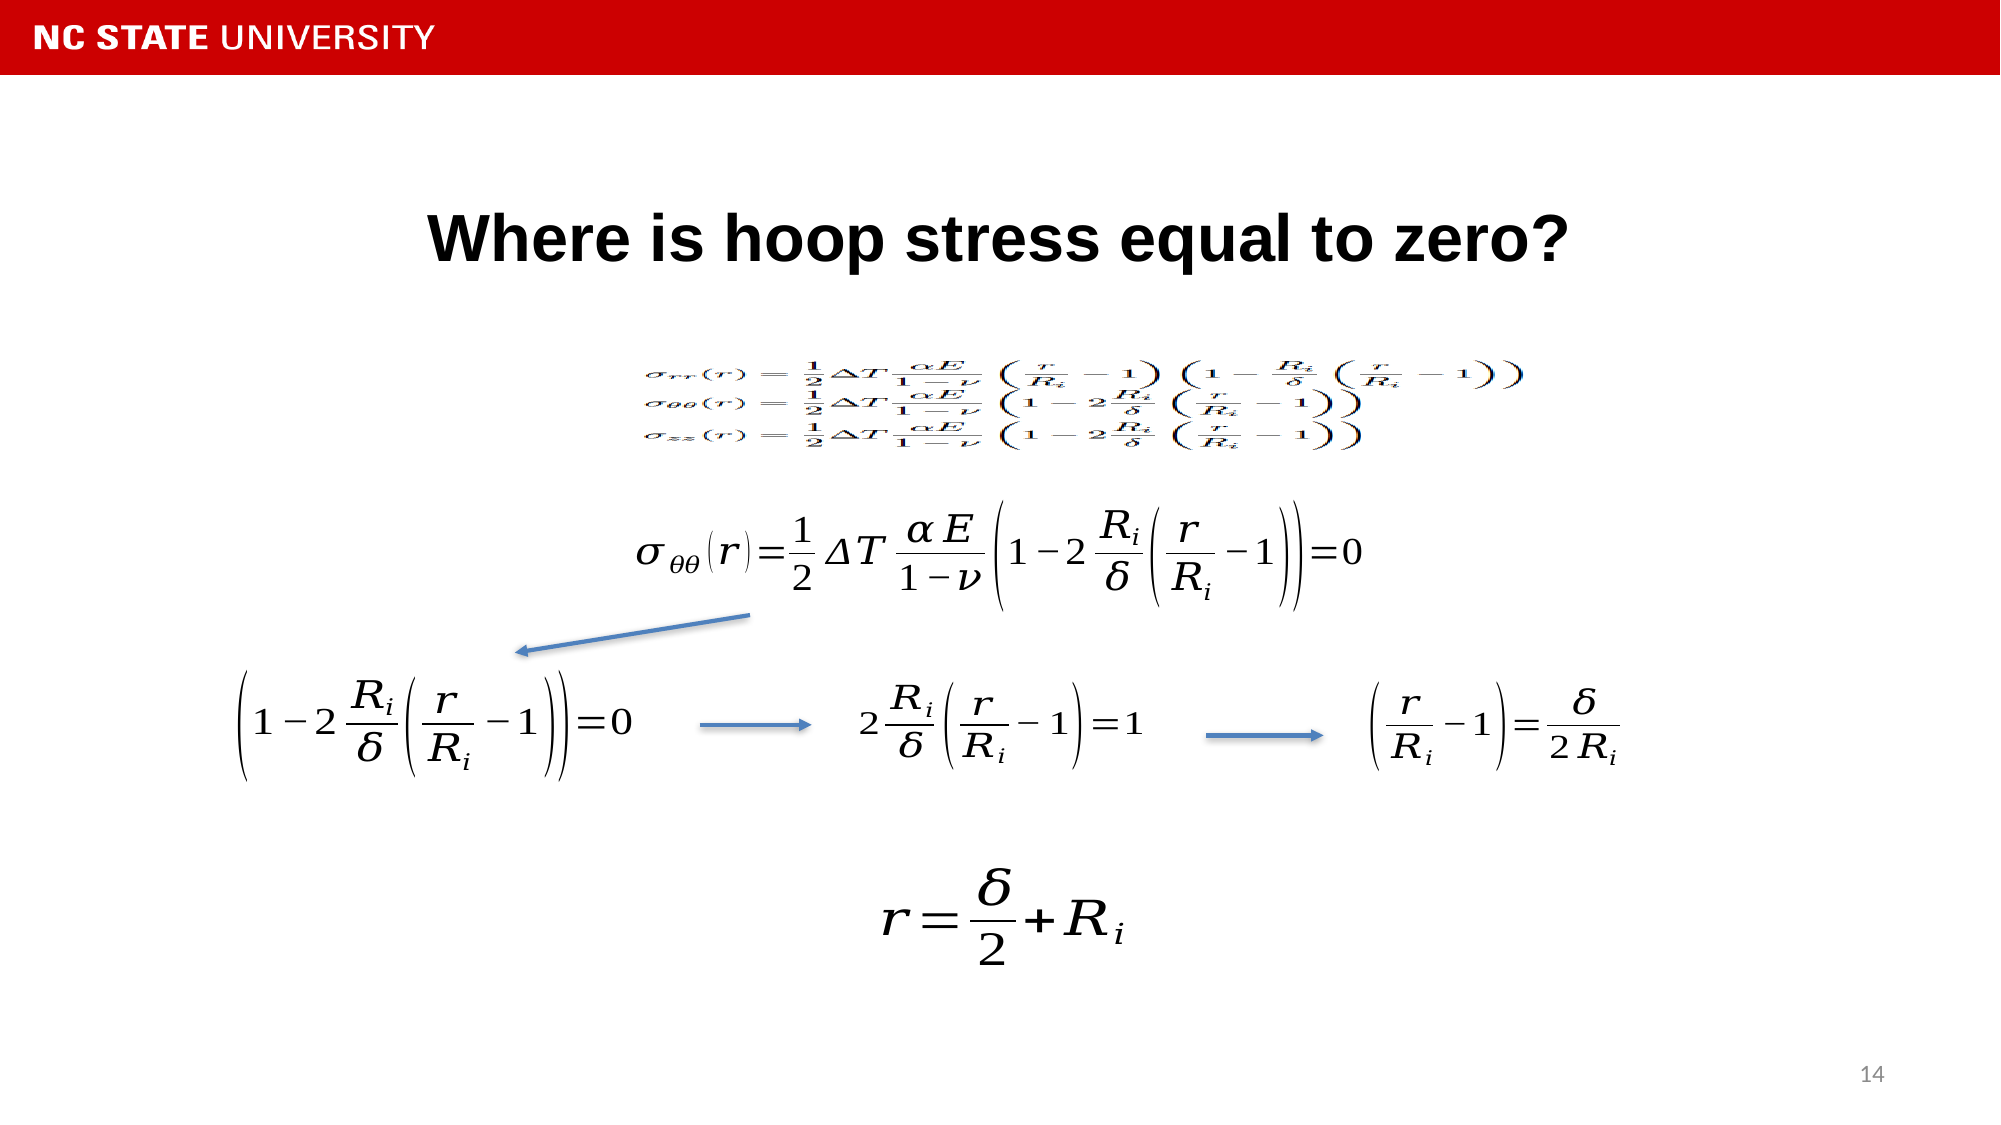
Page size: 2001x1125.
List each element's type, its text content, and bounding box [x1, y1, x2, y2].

picture [634, 353, 1543, 458]
title Where is hoop stress equal to zero? [99, 147, 1900, 323]
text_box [514, 614, 751, 653]
slide_number 14 [1433, 1042, 1900, 1103]
picture [0, 0, 2000, 75]
